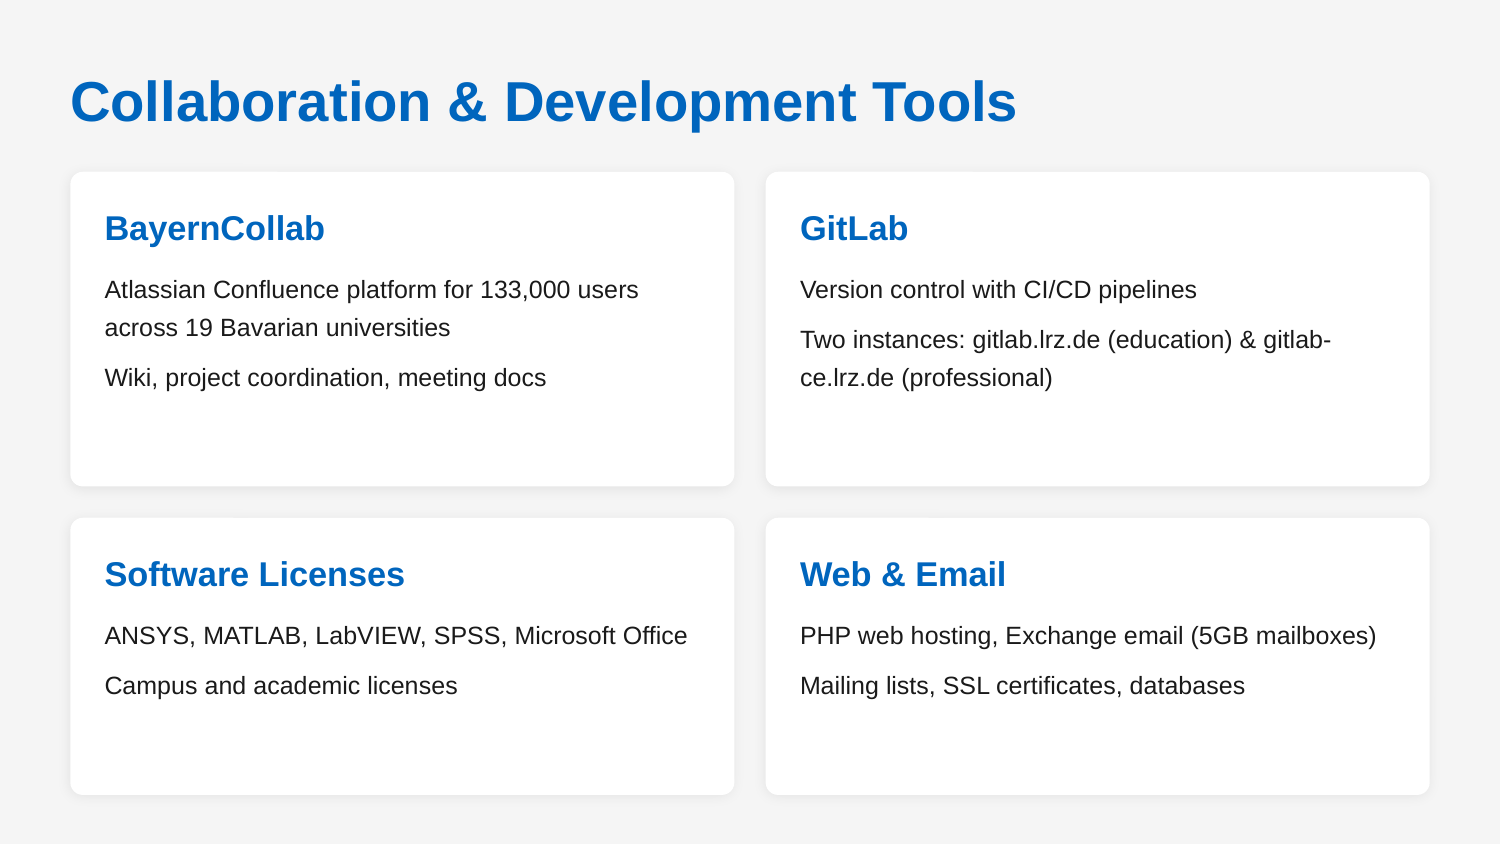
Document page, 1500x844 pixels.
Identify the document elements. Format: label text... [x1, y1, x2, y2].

text_box Wiki, project coordination, meeting docs [104, 353, 712, 392]
text_box PHP web hosting, Exchange email (5GB mailboxes) [799, 612, 1408, 650]
text_box Collaboration & Development Tools [70, 70, 1040, 133]
text_box Version control with CI/CD pipelines [799, 266, 1408, 304]
text_box Software Licenses [104, 552, 712, 594]
text_box Two instances: gitlab.lrz.de (education) & gitlab-ce.lrz.de (professional) [799, 316, 1408, 392]
text_box Campus and academic licenses [104, 662, 712, 700]
text_box [70, 171, 735, 487]
text_box [70, 517, 735, 795]
text_box [765, 517, 1430, 795]
text_box Mailing lists, SSL certificates, databases [799, 662, 1408, 700]
text_box ANSYS, MATLAB, LabVIEW, SPSS, Microsoft Office [104, 612, 712, 650]
text_box BayernCollab [104, 206, 712, 248]
text_box [765, 171, 1430, 487]
text_box Web & Email [799, 552, 1408, 594]
text_box GitLab [799, 206, 1408, 248]
text_box Atlassian Confluence platform for 133,000 users across 19 Bavarian universities [104, 266, 712, 342]
